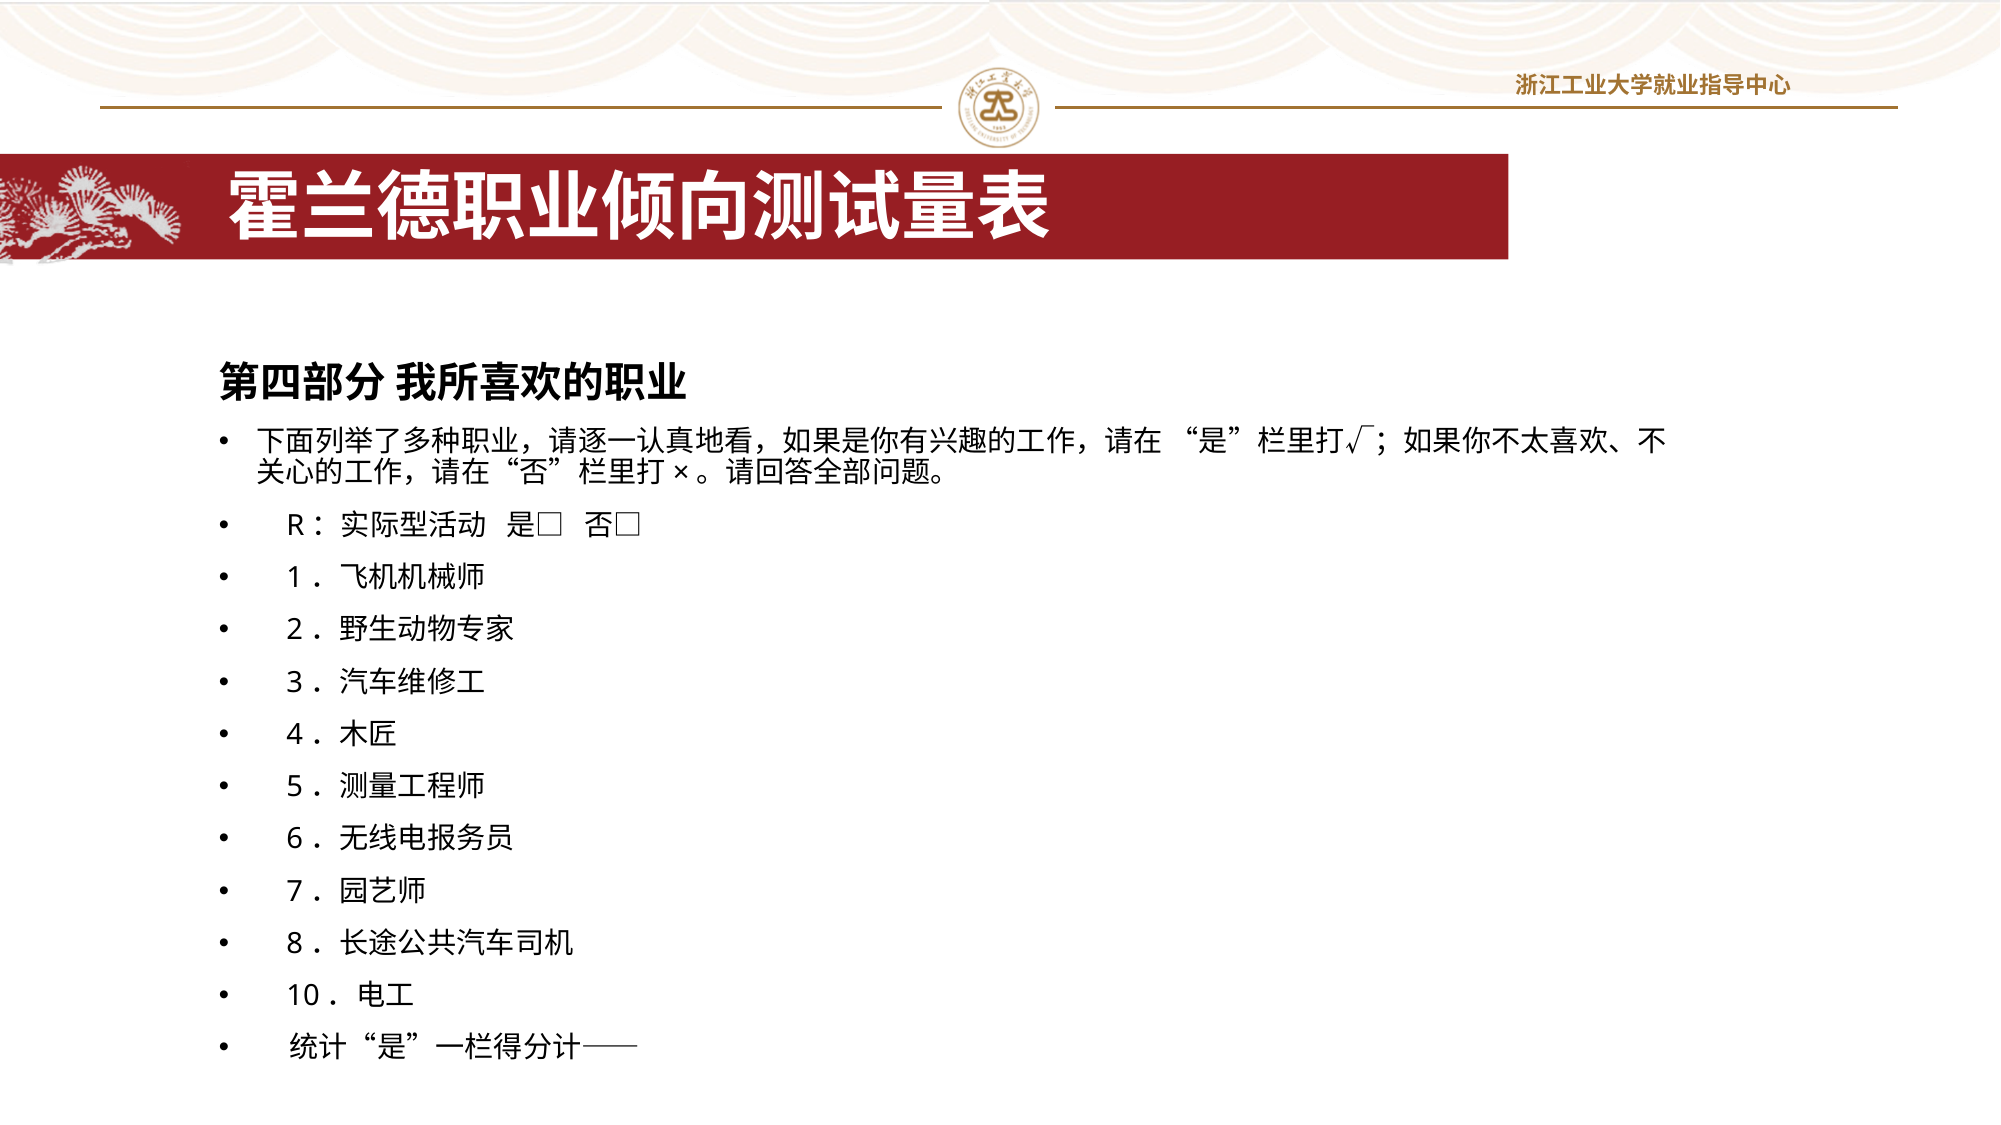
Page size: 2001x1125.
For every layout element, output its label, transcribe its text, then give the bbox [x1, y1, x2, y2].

text_box [1483, 153, 1509, 261]
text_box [100, 66, 1898, 149]
picture [0, 0, 2000, 281]
list 第四部分 我所喜欢的职业 下面列举了多种职业，请逐一认真地看，如果是你有兴趣的工作，请在 “是”栏里打√；如果你不太喜欢、不关心的工作，请在“否”栏里打×。请回答全部问题。 R：实际型活动 是□ 否□ 1．飞机机械师 2．野生动物专家 3．汽车维修工 4．木匠 5．测量工程师 6．无线电报务员 7．园艺师 8．长途公共汽车司机 10．电工 统计“是”一栏得分计—— [203, 323, 1690, 1076]
title 霍兰德职业倾向测试量表 [212, 153, 1483, 265]
